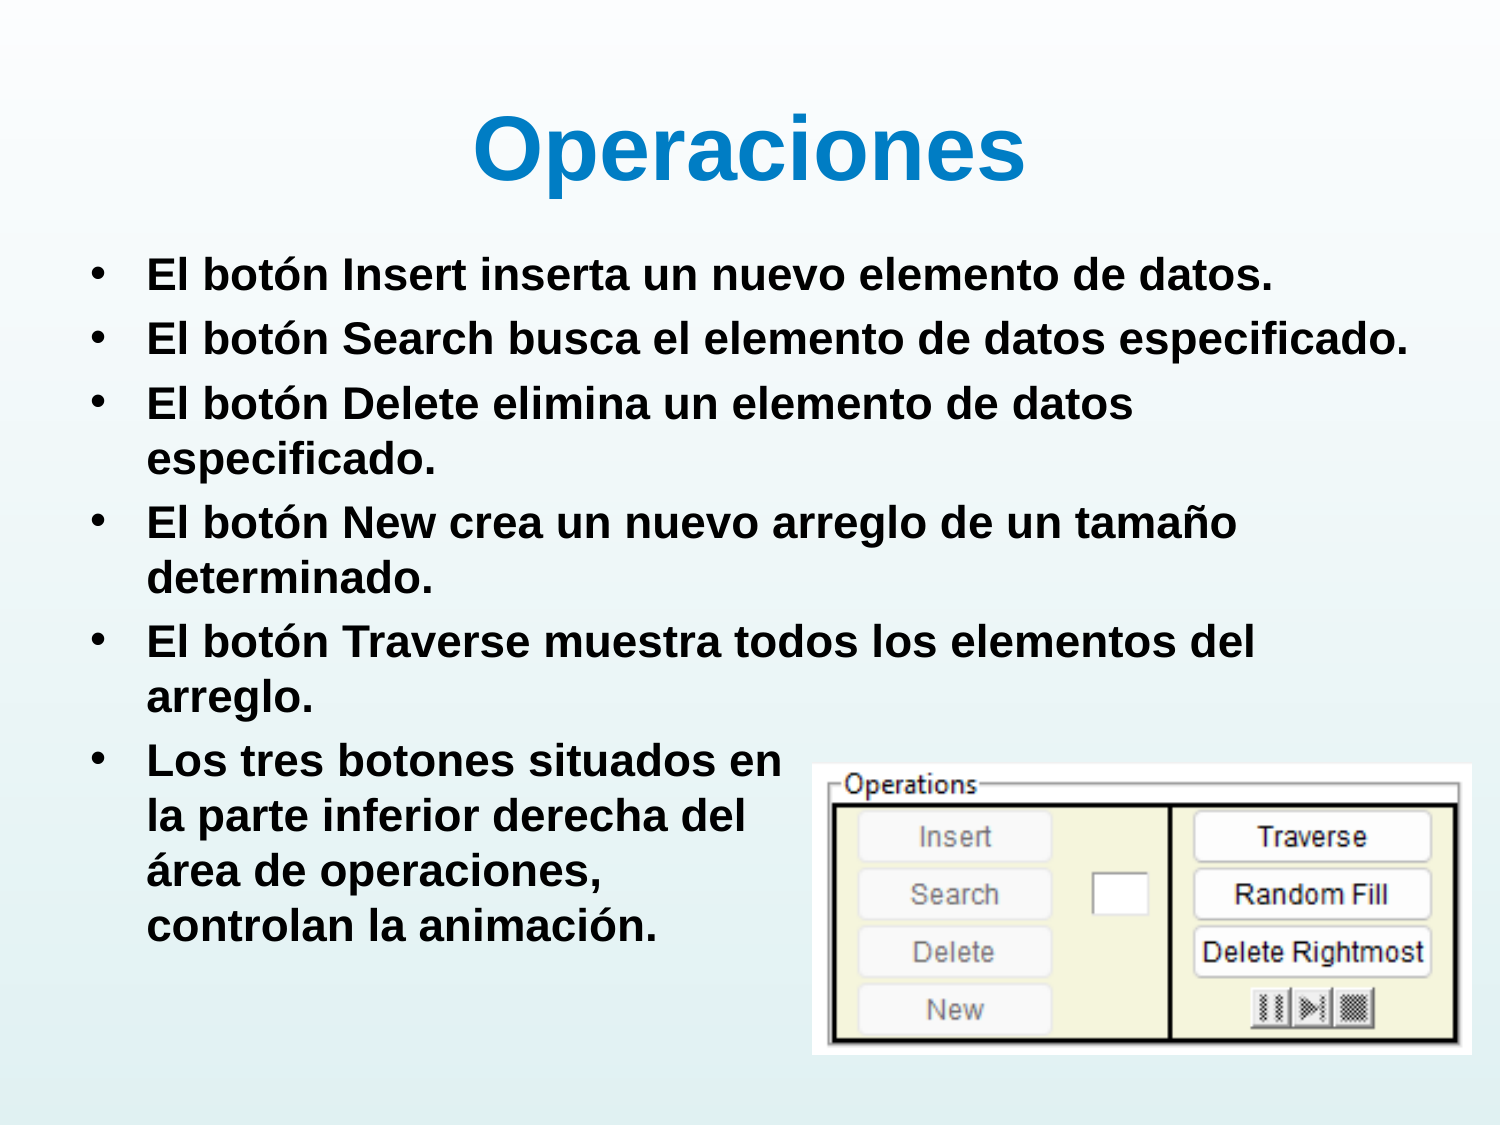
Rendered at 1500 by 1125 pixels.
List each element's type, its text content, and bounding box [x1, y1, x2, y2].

picture [812, 762, 1473, 1055]
title Operaciones [75, 50, 1425, 237]
list El botón Insert inserta un nuevo elemento de datos. El botón Search busca el elemento de datos especificado. El botón Delete elimina un elemento de datos especificado. El botón New crea un nuevo arreglo de un tamaño determinado. El botón Traverse muestra todos los elementos del arreglo. Los tres botones situados en la parte inferior derecha del área de operaciones, controlan la animación. [75, 237, 1425, 1075]
